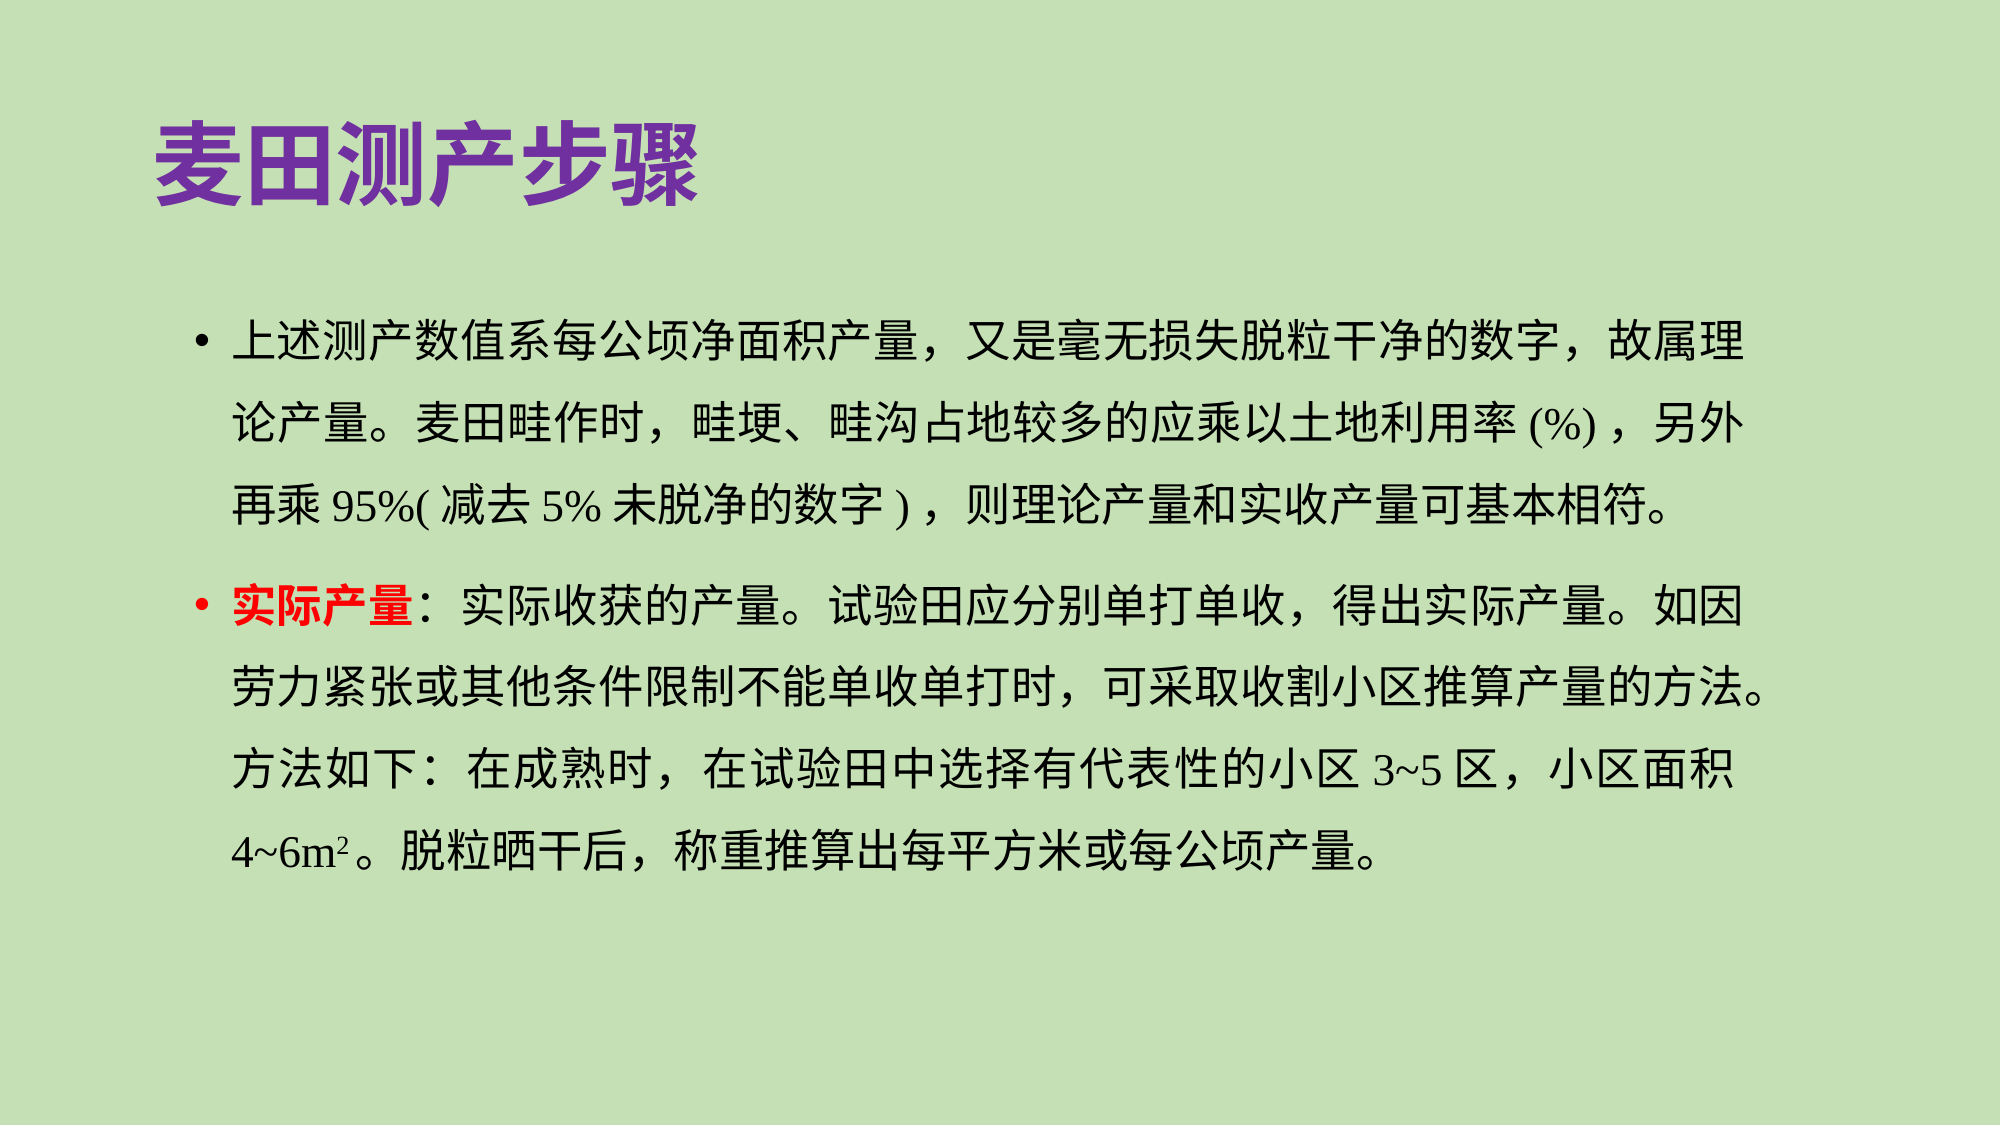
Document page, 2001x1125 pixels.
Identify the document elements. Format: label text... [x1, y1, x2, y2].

list 上述测产数值系每公顷净面积产量，又是毫无损失脱粒干净的数字，故属理论产量。麦田畦作时，畦埂、畦沟占地较多的应乘以土地利用率(%)，另外再乘95%(减去5%未脱净的数字)，则理论产量和实收产量可基本相符。 实际产量：实际收获的产量。试验田应分别单打单收，得出实际产量。如因劳力紧张或其他条件限制不能单收单打时，可采取收割小区推算产量的方法。方法如下：在成熟时，在试验田中选择有代表性的小区3~5区，小区面积4~6m2。脱粒晒干后，称重推算出每平方米或每公顷产量。 [179, 277, 1760, 992]
title 麦田测产步骤 [137, 59, 1863, 278]
